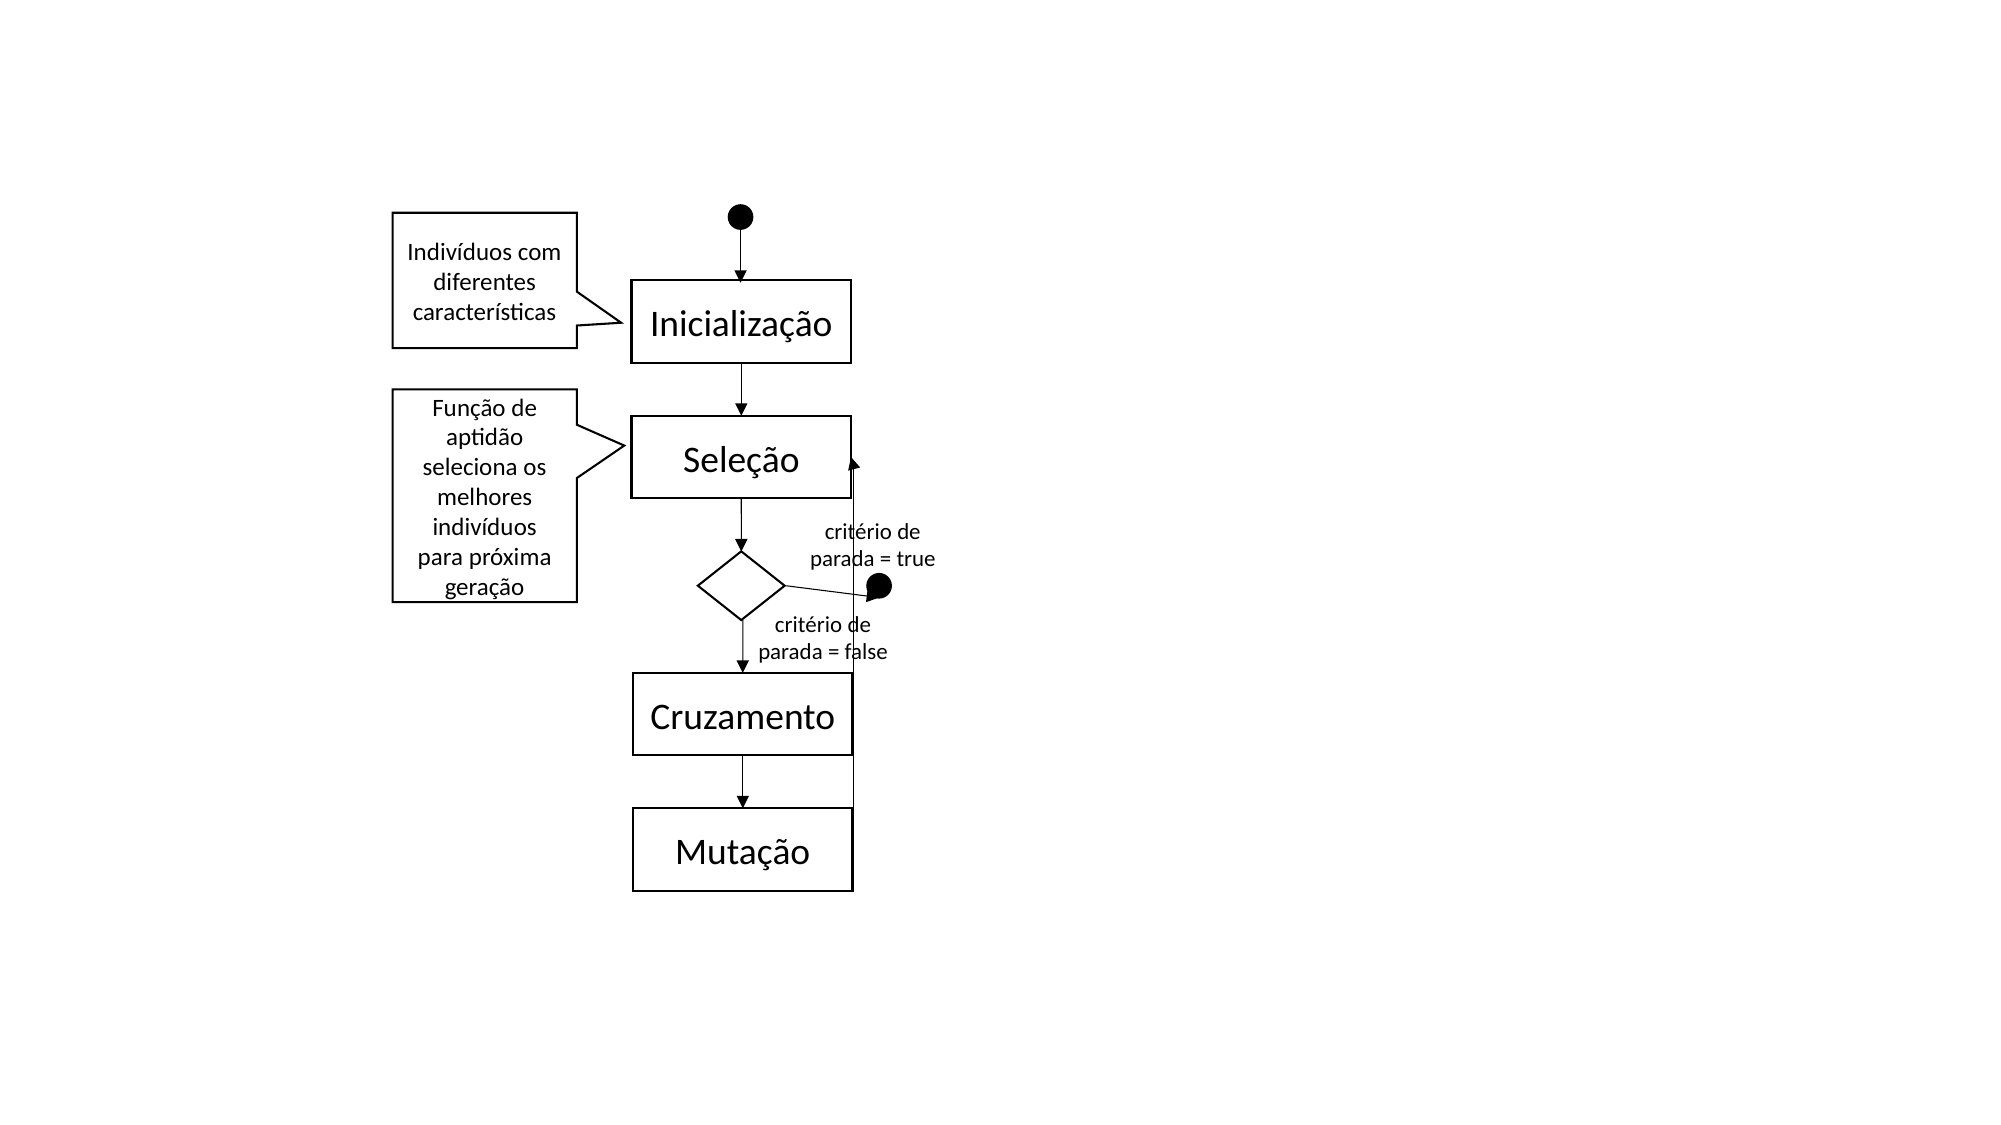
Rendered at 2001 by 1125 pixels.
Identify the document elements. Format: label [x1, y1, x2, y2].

text_box [392, 205, 962, 891]
